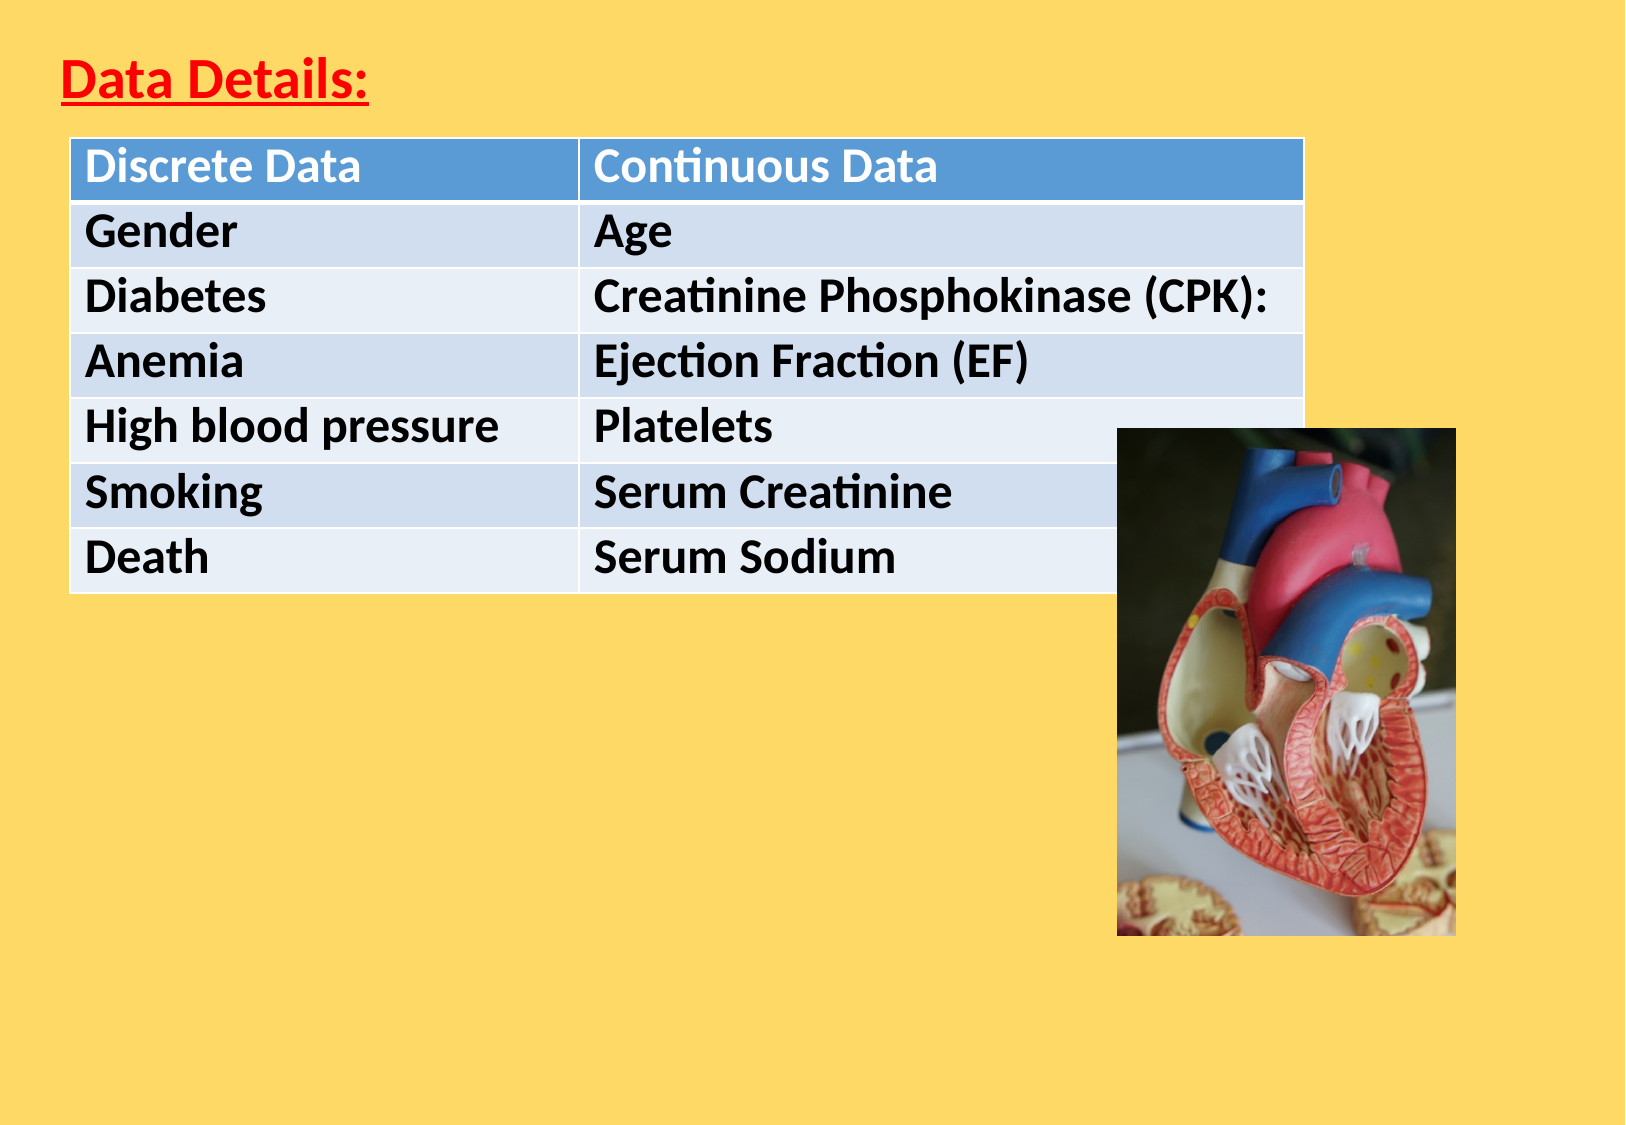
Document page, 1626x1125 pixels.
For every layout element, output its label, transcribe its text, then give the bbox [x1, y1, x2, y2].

table_cell Anemia [71, 334, 578, 397]
table_cell Age [580, 205, 1303, 267]
table_cell Serum Creatinine [580, 464, 1117, 527]
table_cell Ejection Fraction (EF) [580, 334, 1303, 397]
table_cell Creatinine Phosphokinase (CPK): [580, 269, 1303, 332]
table_cell Diabetes [71, 269, 578, 332]
table_cell Serum Sodium [580, 529, 1117, 592]
picture [1117, 428, 1456, 936]
table_cell Platelets [580, 399, 1303, 462]
table_cell High blood pressure [71, 399, 578, 462]
table_header Discrete Data [71, 139, 578, 200]
text_box Data Details: [45, 32, 404, 118]
table_header Continuous Data [580, 139, 1303, 200]
table_cell Smoking [71, 464, 578, 527]
table_cell Death [71, 529, 578, 592]
table_cell Gender [71, 205, 578, 267]
